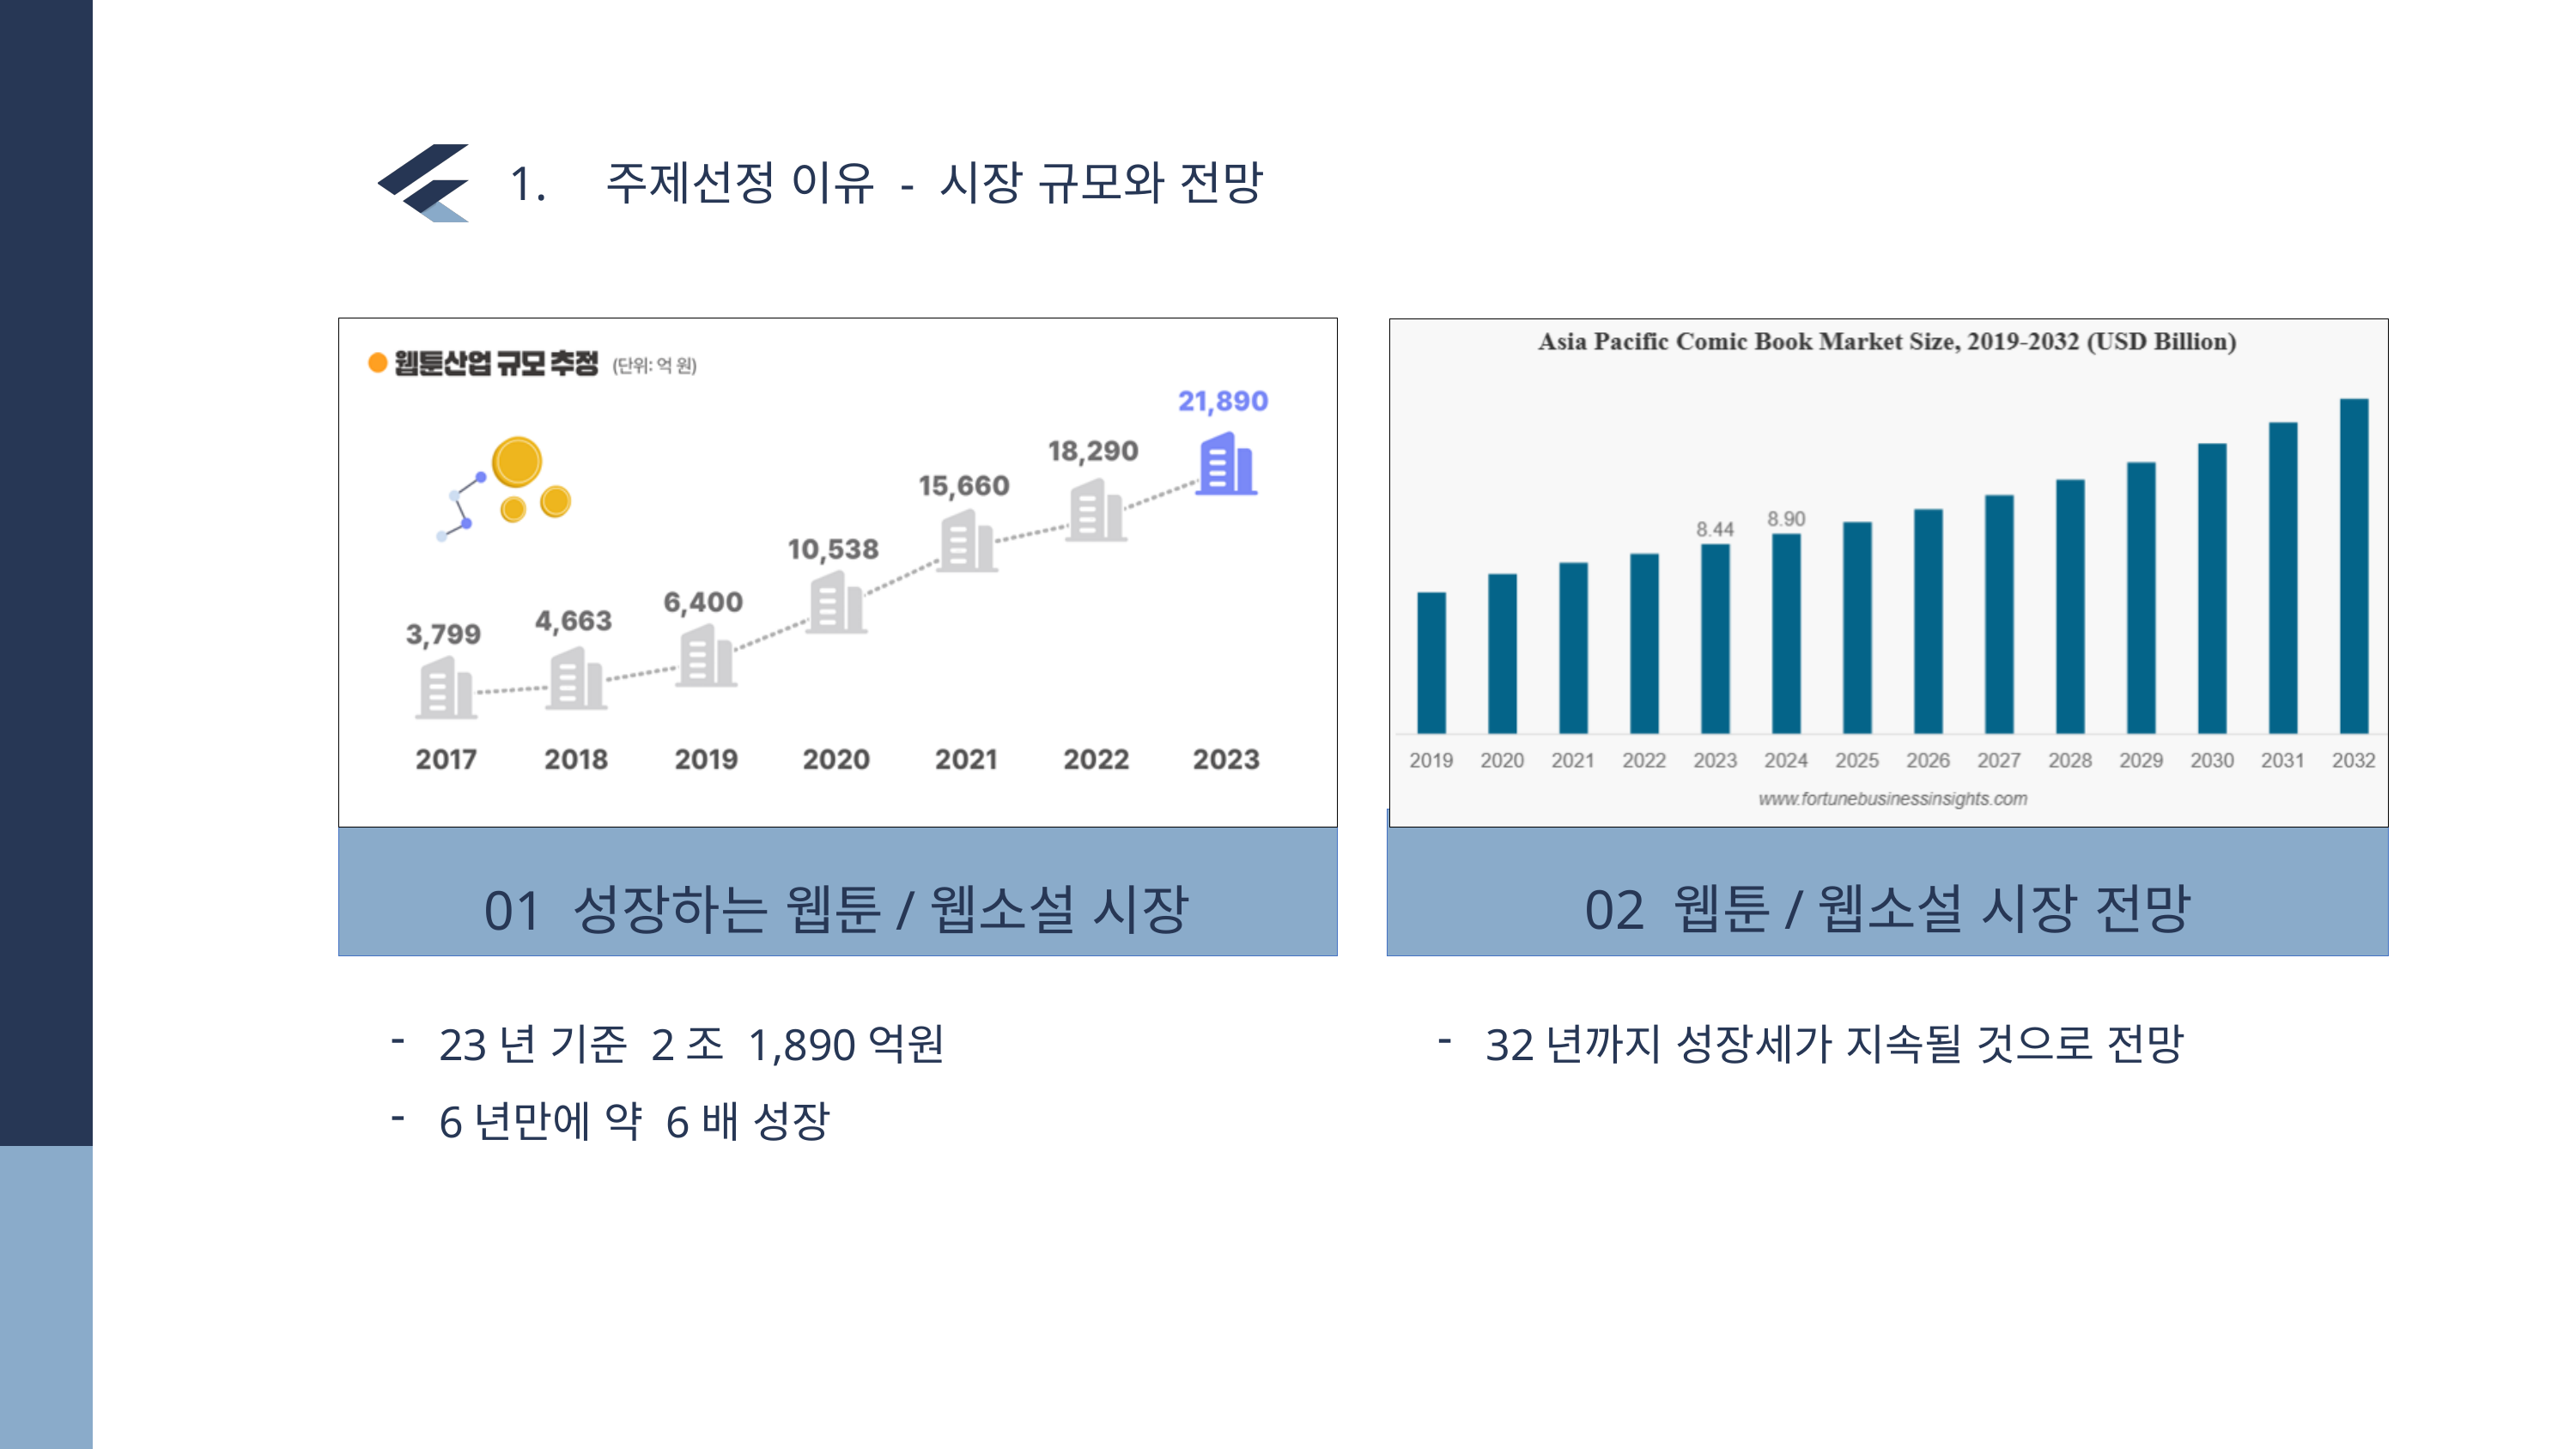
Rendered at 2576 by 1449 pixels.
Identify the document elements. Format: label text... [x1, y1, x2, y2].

picture [1389, 318, 2389, 828]
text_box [338, 318, 1338, 959]
text_box [1387, 831, 2389, 956]
text_box 32년까지 성장세가 지속될 것으로 전망 [1425, 985, 2259, 1076]
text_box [0, 1145, 94, 1449]
text_box 1. 주제선정 이유 - 시장 규모와 전망 [508, 144, 1324, 275]
text_box 02 웹툰/웹소설 시장 전망 [1518, 850, 2259, 941]
text_box 23년 기준 2조 1,890억원 6년만에 약 6배 성장 [377, 985, 1047, 1153]
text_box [0, 0, 94, 1145]
text_box [377, 144, 469, 222]
